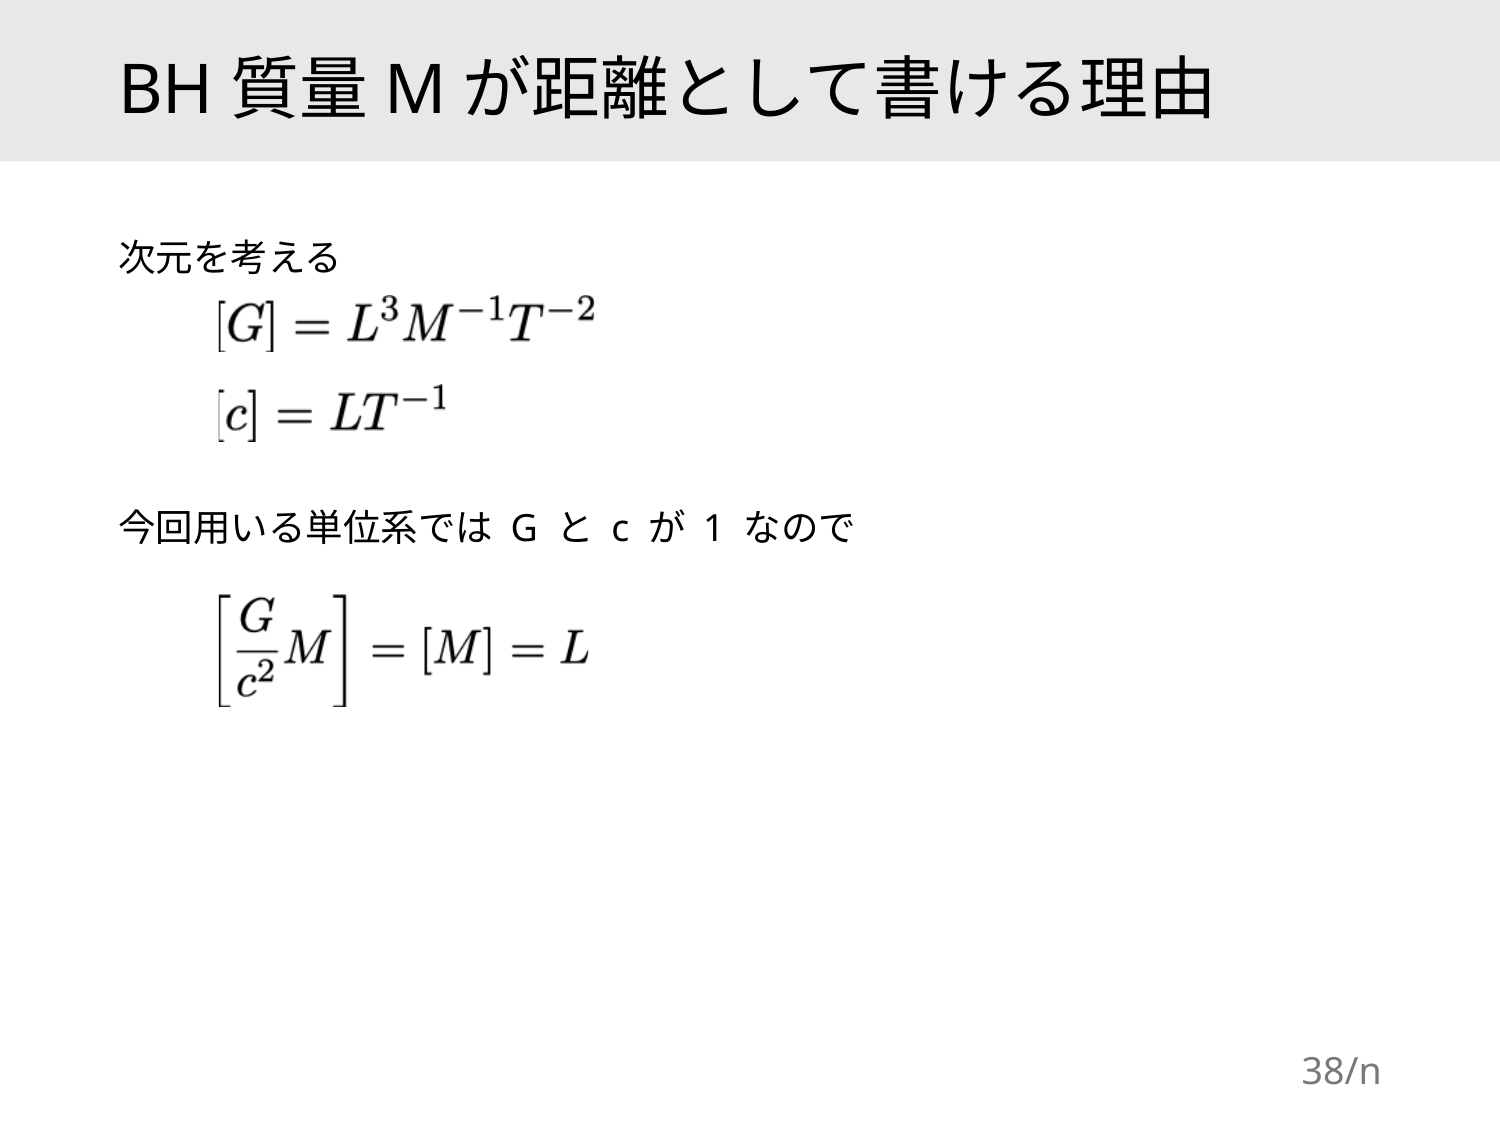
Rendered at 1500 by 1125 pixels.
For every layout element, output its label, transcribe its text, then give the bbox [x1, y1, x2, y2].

slide_number 38/n [1059, 1042, 1397, 1103]
title BH質量Mが距離として書ける理由 [103, 11, 1397, 173]
picture [218, 593, 589, 707]
picture [218, 383, 446, 442]
text_box 次元を考える 今回用いる単位系では G と c が 1 なので [103, 203, 1397, 1065]
picture [218, 294, 595, 353]
text_box [0, 0, 1500, 163]
